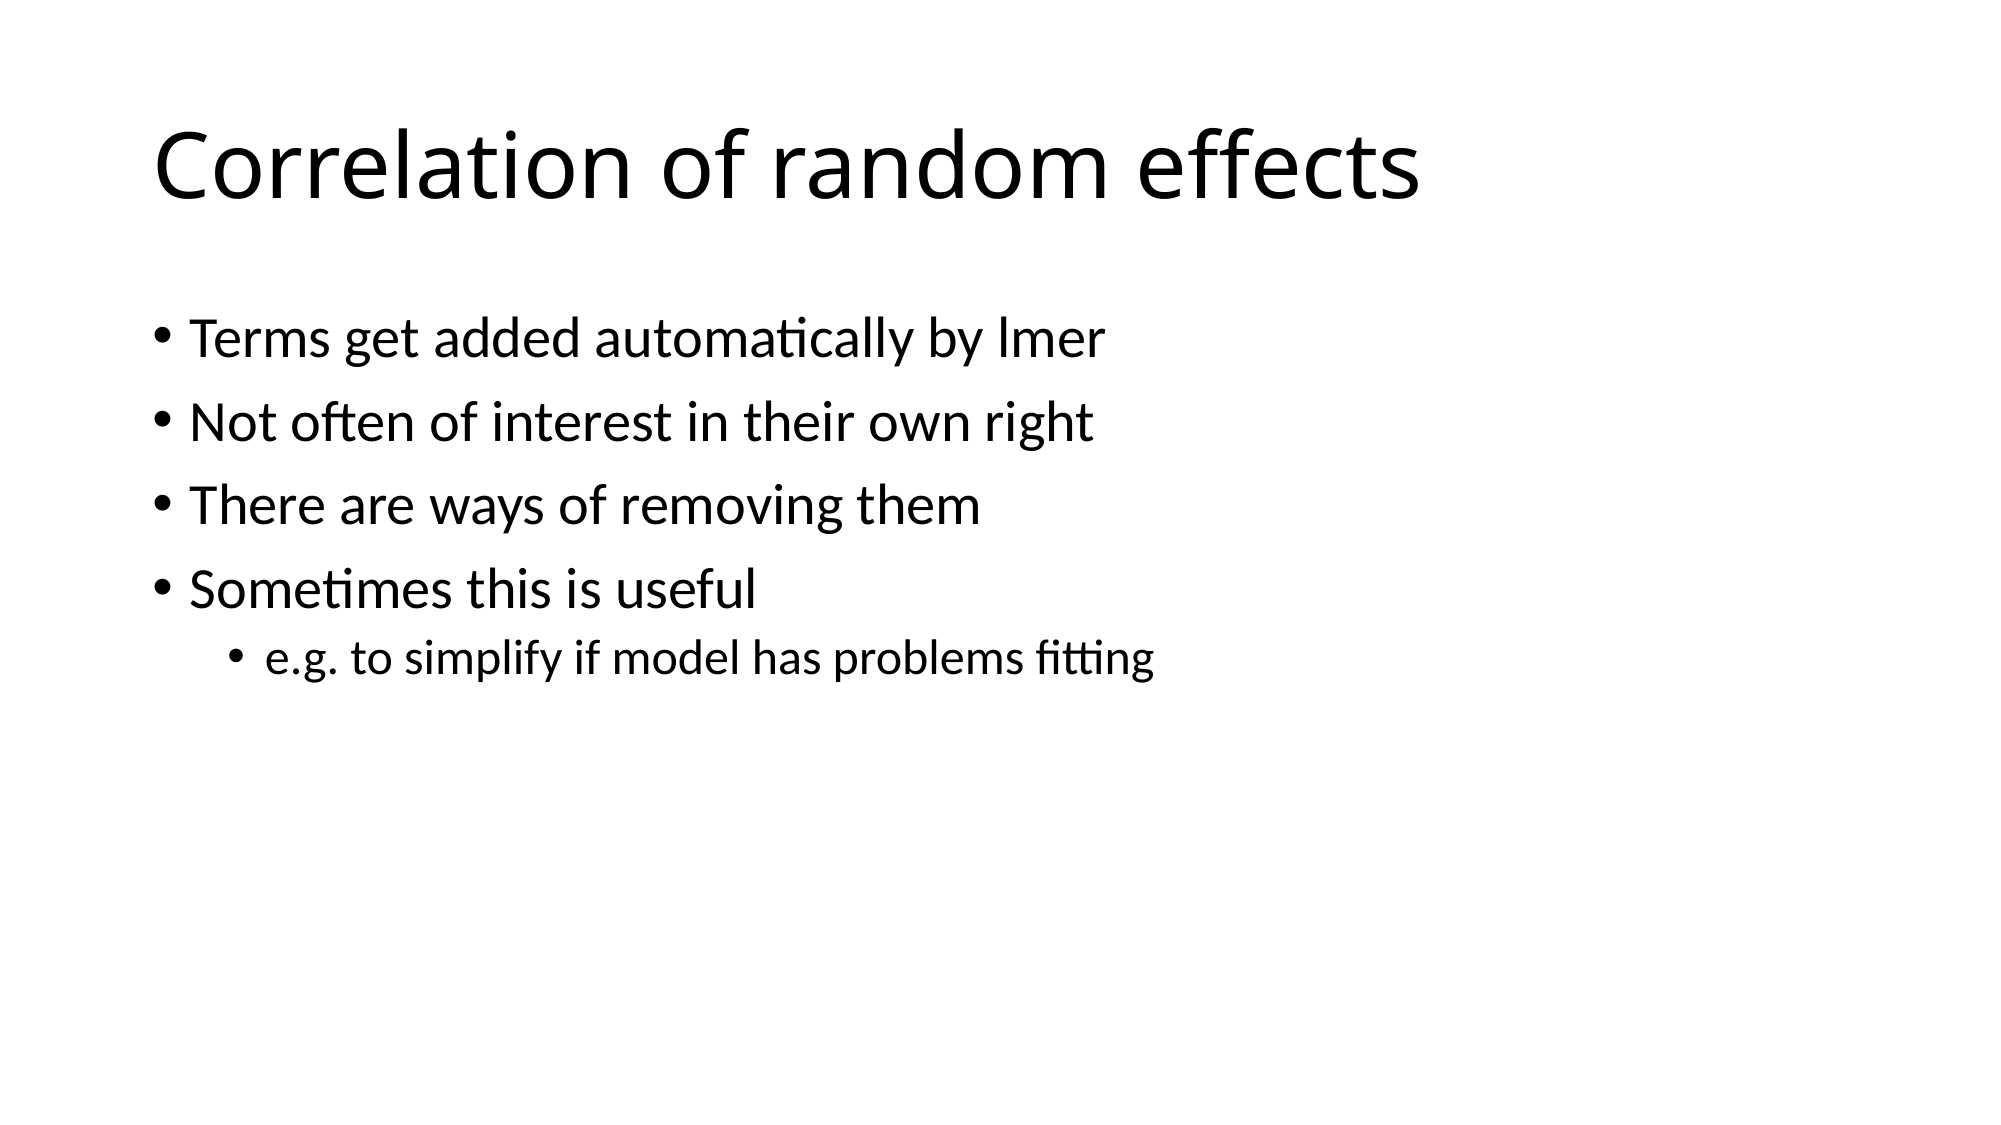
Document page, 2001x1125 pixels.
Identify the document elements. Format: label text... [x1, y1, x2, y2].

title Correlation of random effects [137, 59, 1863, 278]
list Terms get added automatically by lmer Not often of interest in their own right There are ways of removing them Sometimes this is useful e.g. to simplify if model has problems fitting [137, 299, 1863, 1014]
